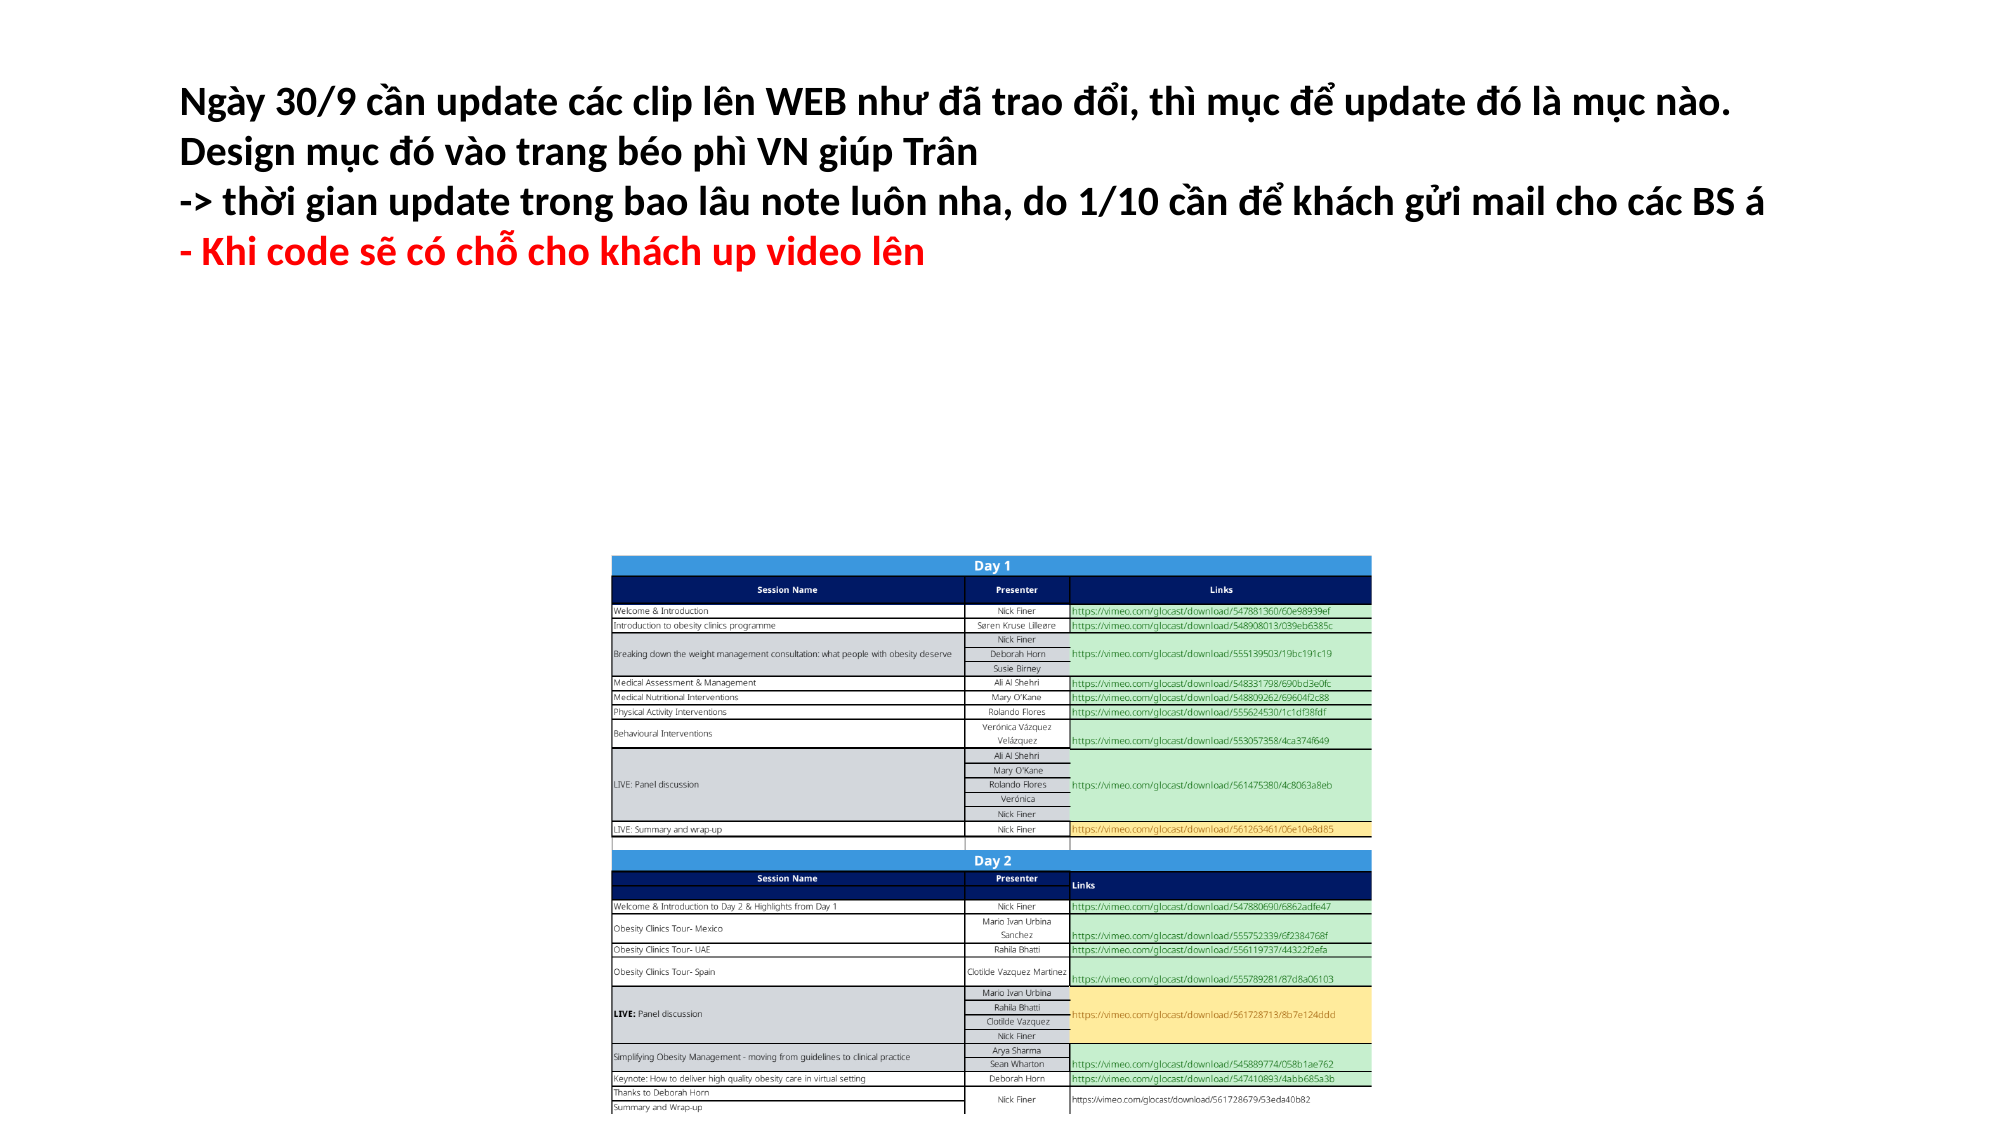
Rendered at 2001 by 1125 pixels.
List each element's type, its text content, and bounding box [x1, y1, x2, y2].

text_box Ngày 30/9 cần update các clip lên WEB như đã trao đổi, thì mục để update đó là mục nào. Design mục đó vào trang béo phì VN giúp Trân -> thời gian update trong bao lâu note luôn nha, do 1/10 cần để khách gửi mail cho các BS á - Khi code sẽ có chỗ cho khách up video lên [164, 66, 1783, 282]
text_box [611, 555, 1372, 1114]
